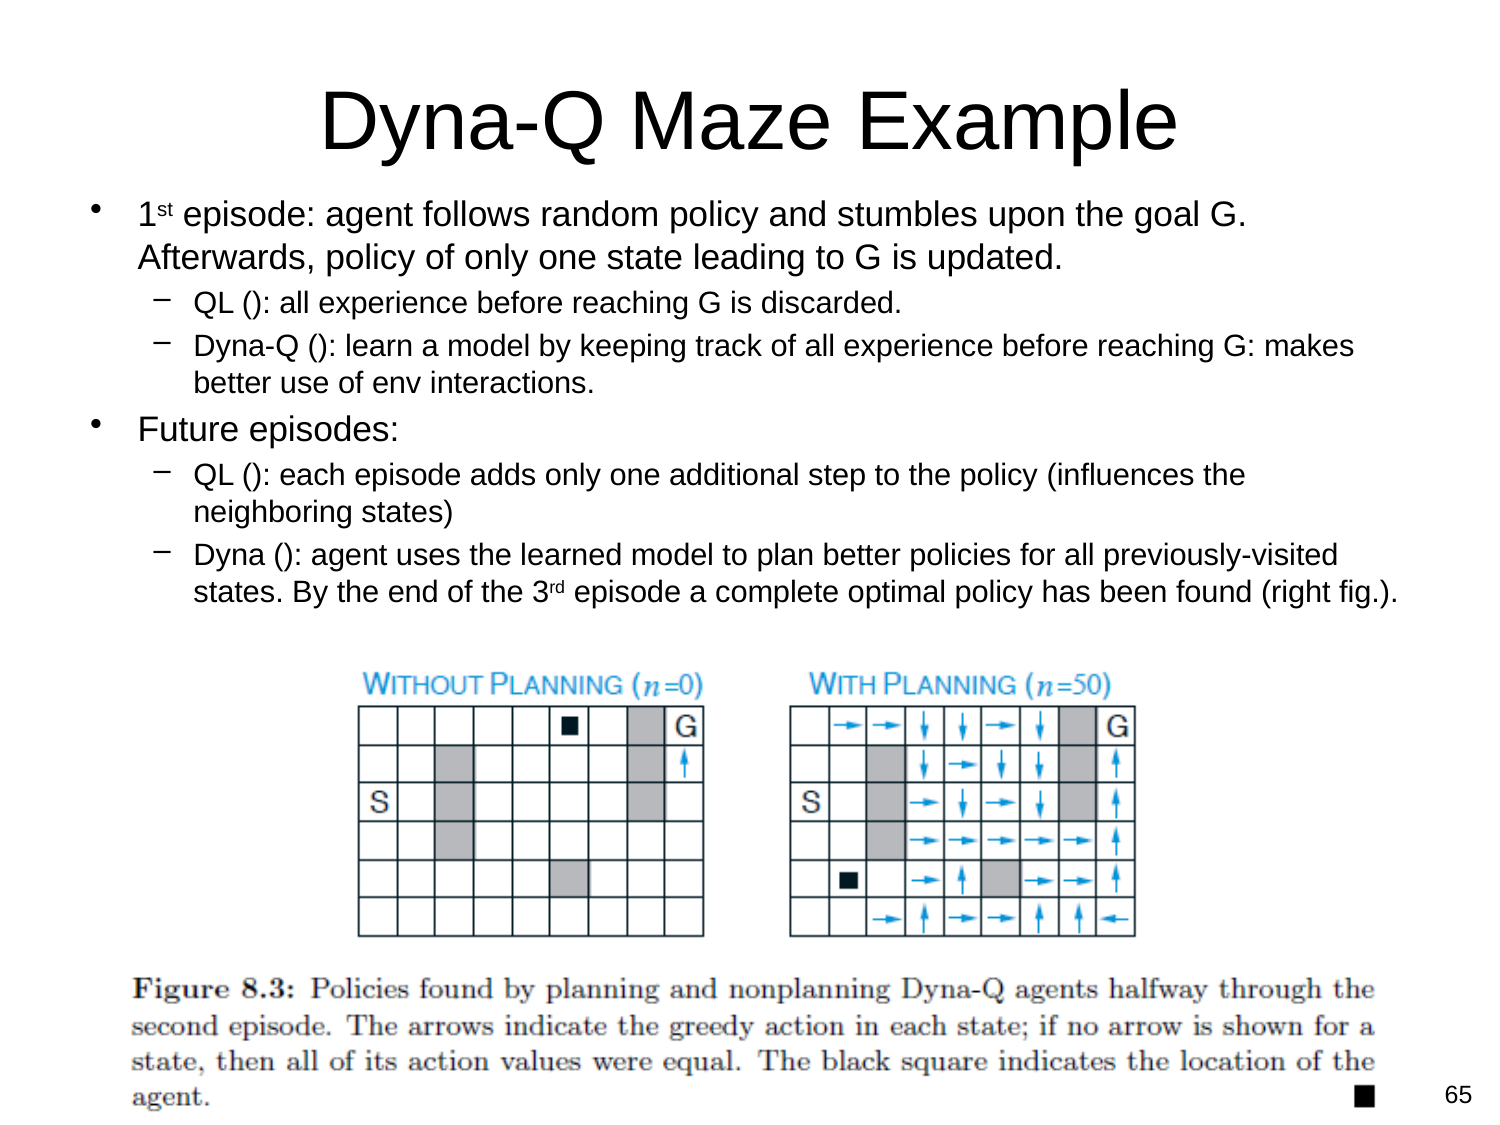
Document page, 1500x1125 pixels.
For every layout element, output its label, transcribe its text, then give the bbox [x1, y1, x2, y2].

slide_number 65 [1380, 1070, 1488, 1112]
title Dyna-Q Maze Example [74, 44, 1426, 188]
picture [123, 666, 1377, 1117]
